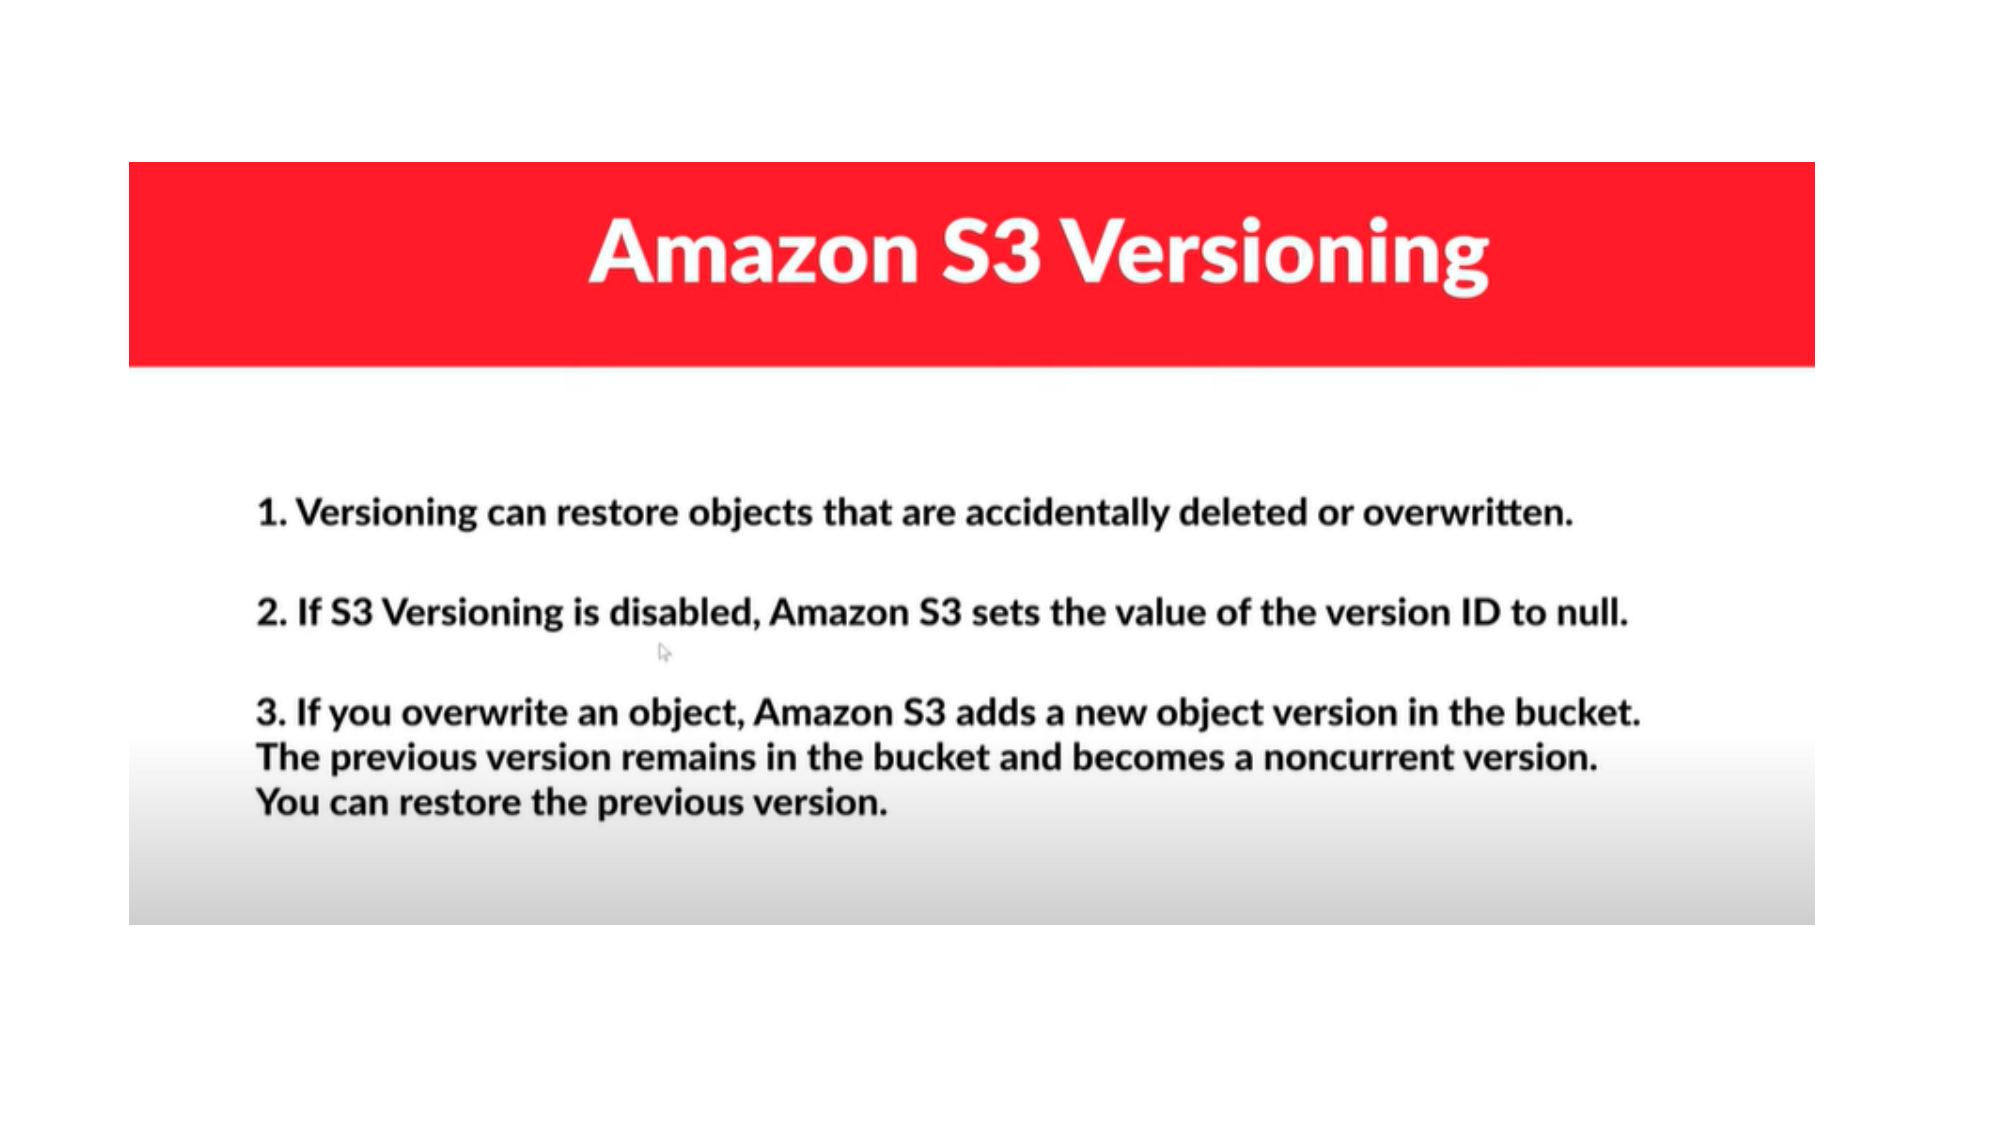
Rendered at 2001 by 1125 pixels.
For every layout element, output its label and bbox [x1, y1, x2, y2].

list [129, 162, 1815, 925]
